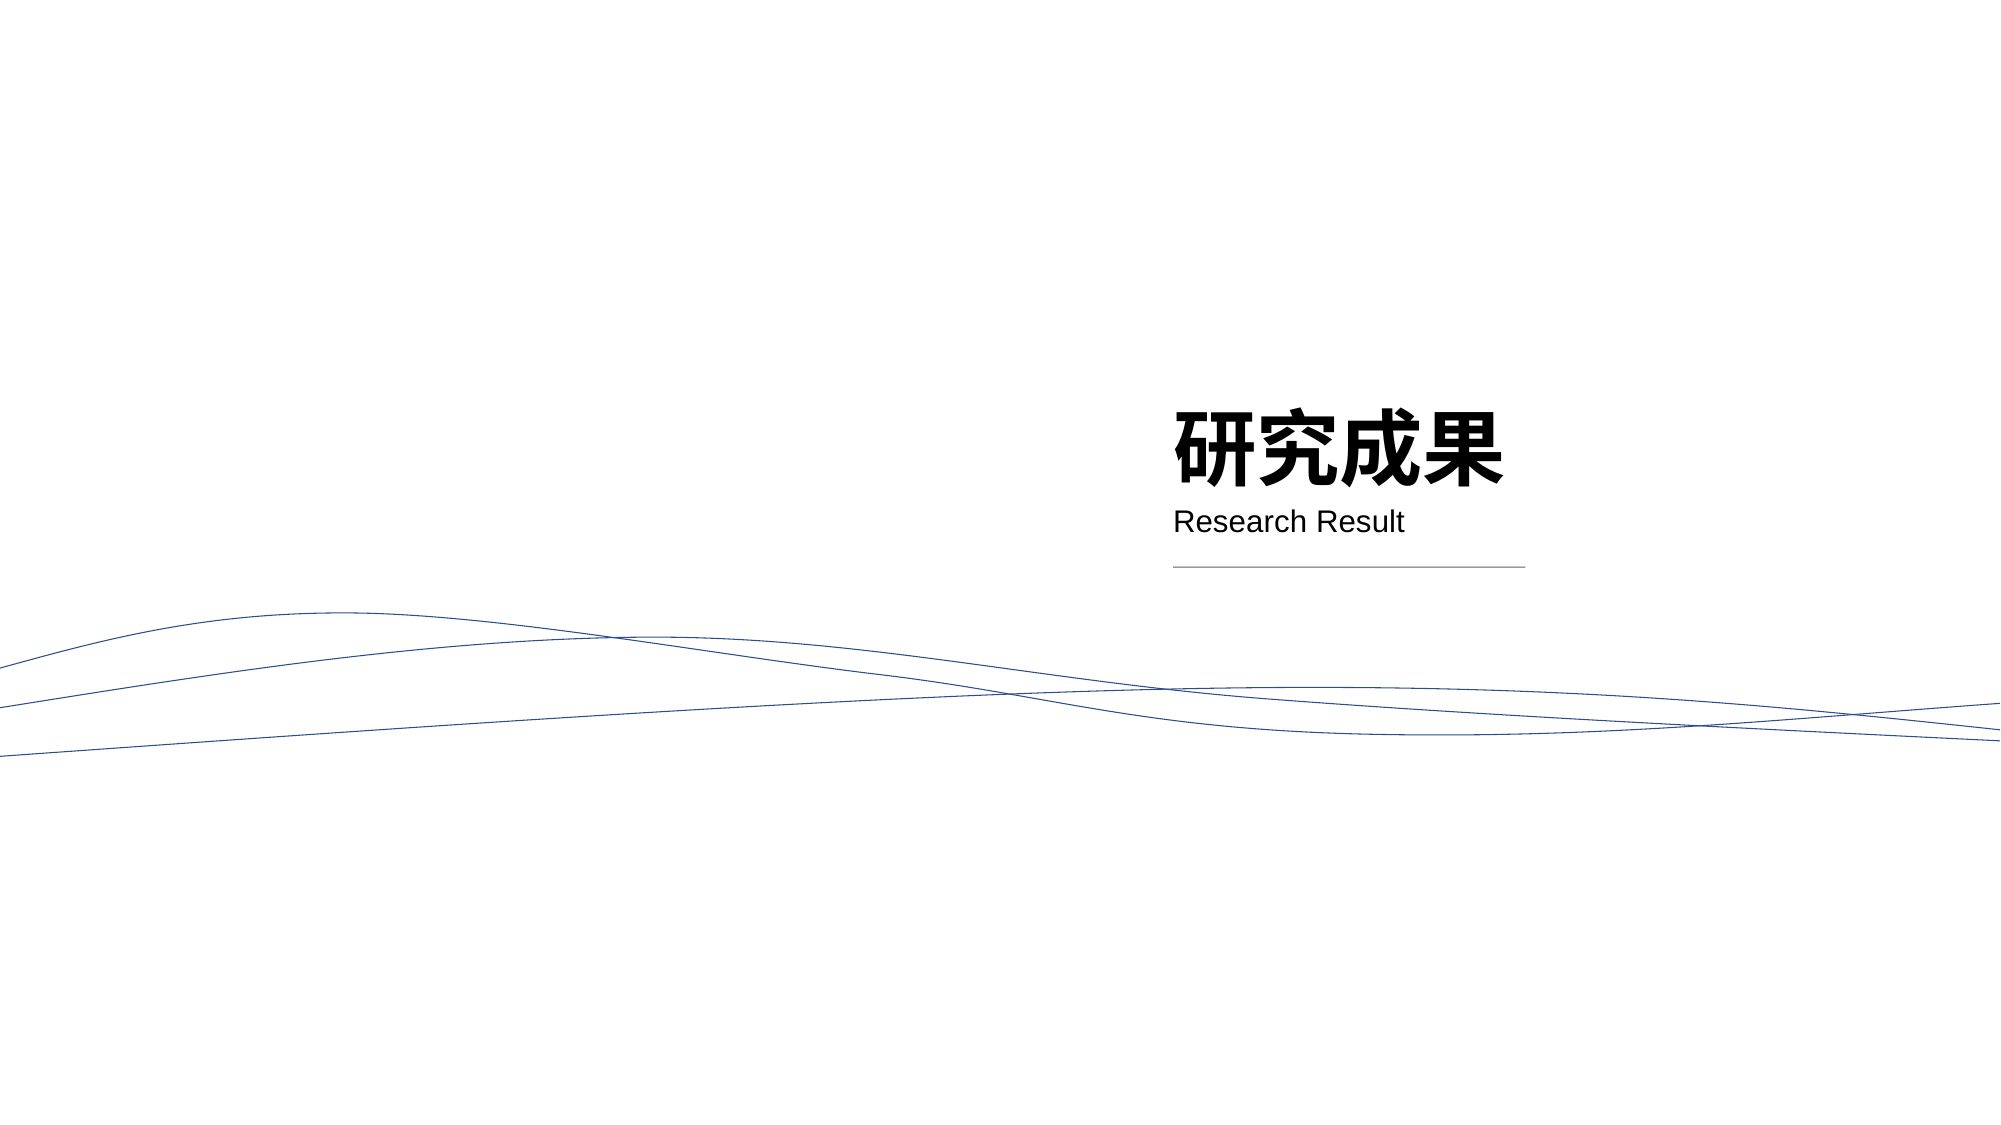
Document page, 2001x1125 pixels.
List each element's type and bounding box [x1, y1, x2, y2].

text_box [0, 612, 2000, 757]
text_box [1158, 368, 1624, 568]
